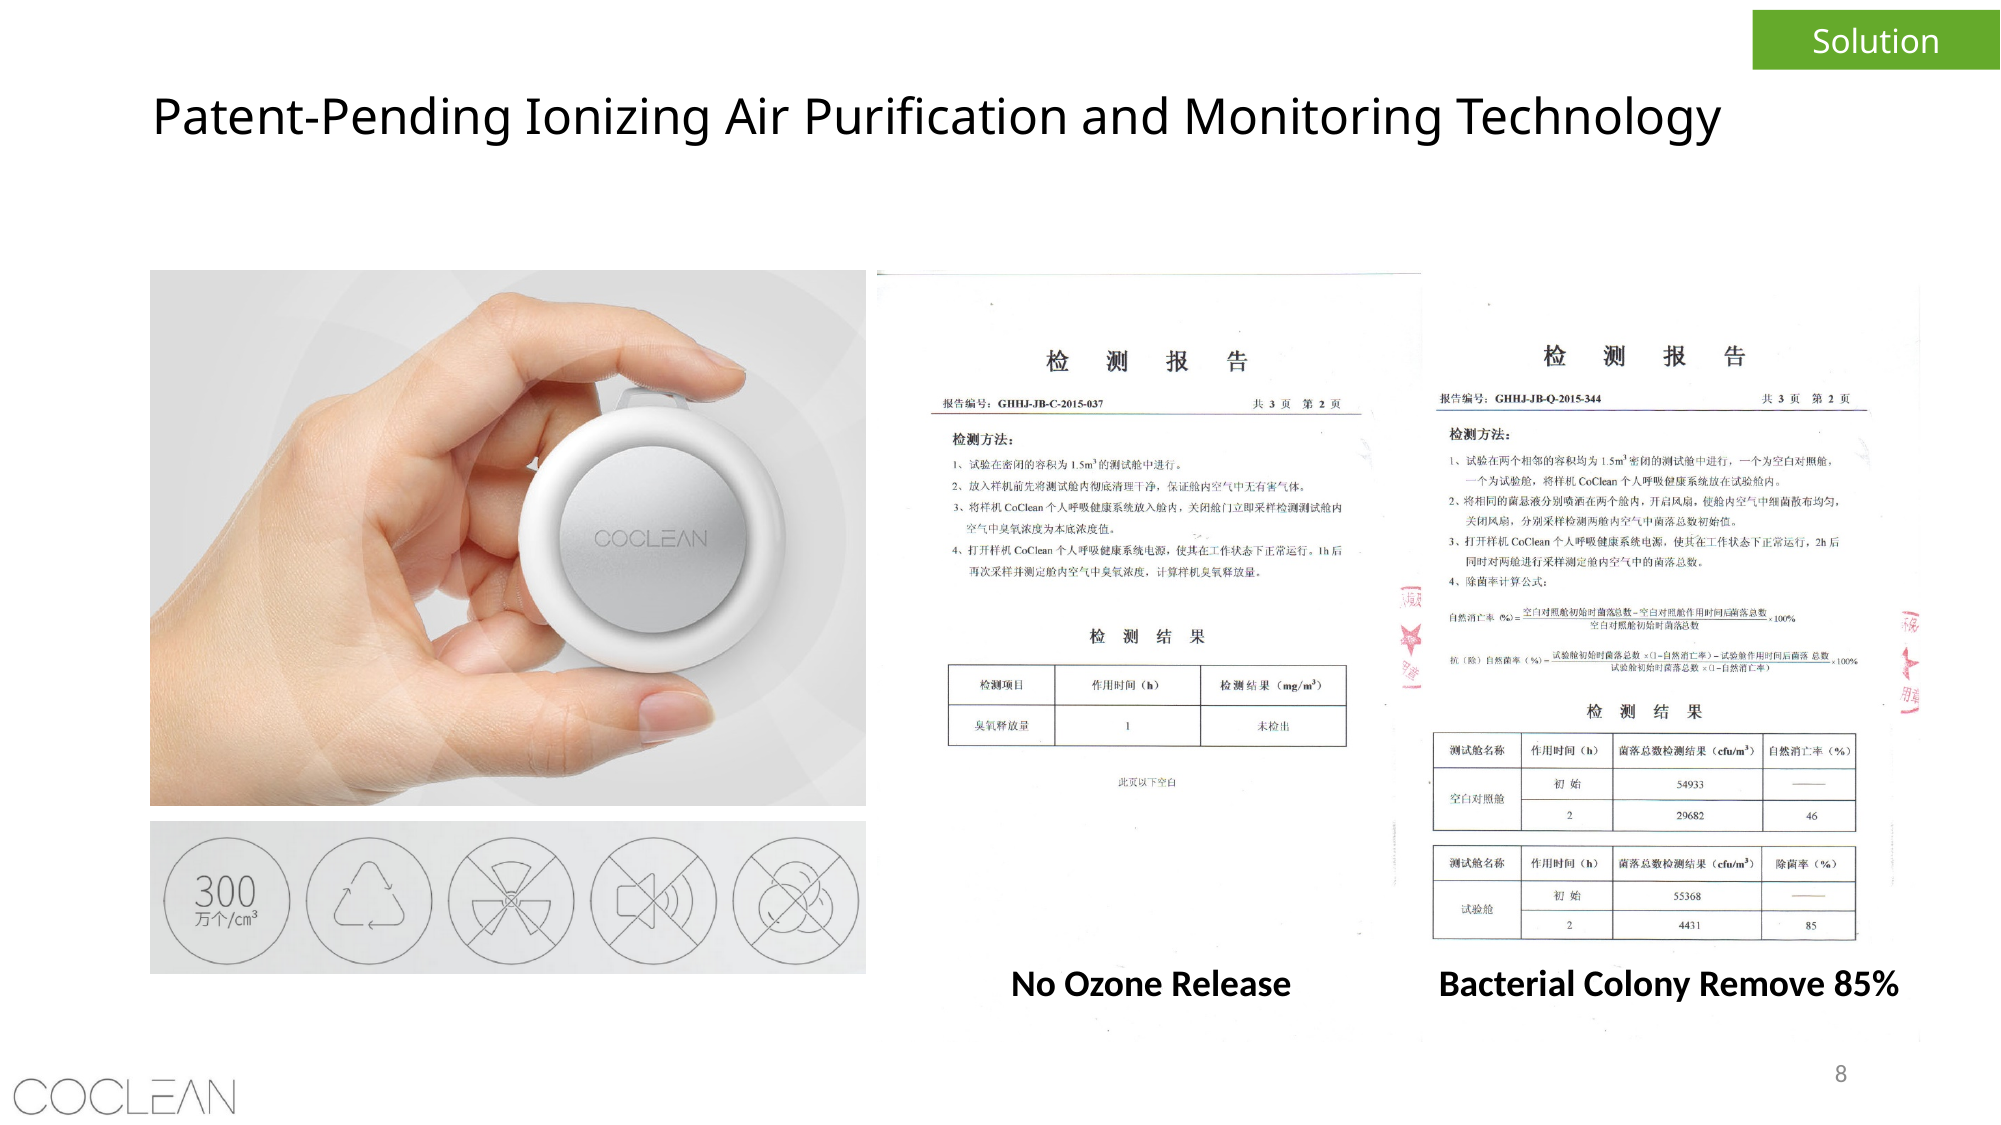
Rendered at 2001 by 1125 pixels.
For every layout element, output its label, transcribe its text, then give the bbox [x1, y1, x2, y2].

title Patent-Pending Ionizing Air Purification and Monitoring Technology [137, 59, 1753, 177]
picture [149, 270, 866, 806]
picture [877, 270, 1921, 1042]
picture [12, 1076, 236, 1116]
picture [149, 821, 866, 974]
slide_number 8 [1412, 1042, 1863, 1103]
text_box Solution [1752, 9, 2000, 70]
